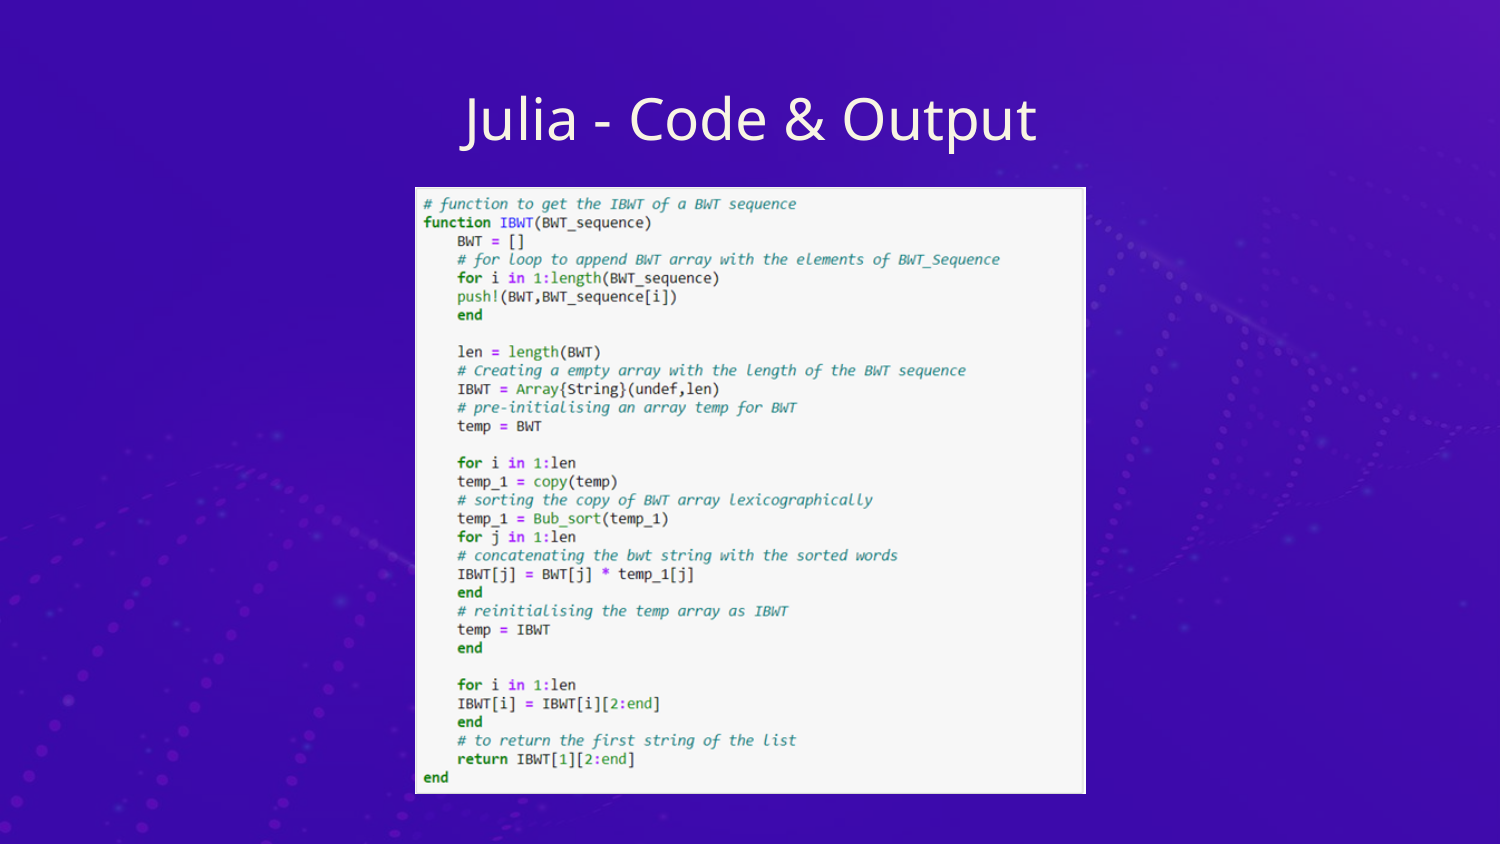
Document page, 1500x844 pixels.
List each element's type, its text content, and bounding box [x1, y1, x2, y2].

picture [415, 187, 1086, 794]
title Julia - Code & Output [116, 82, 1385, 188]
